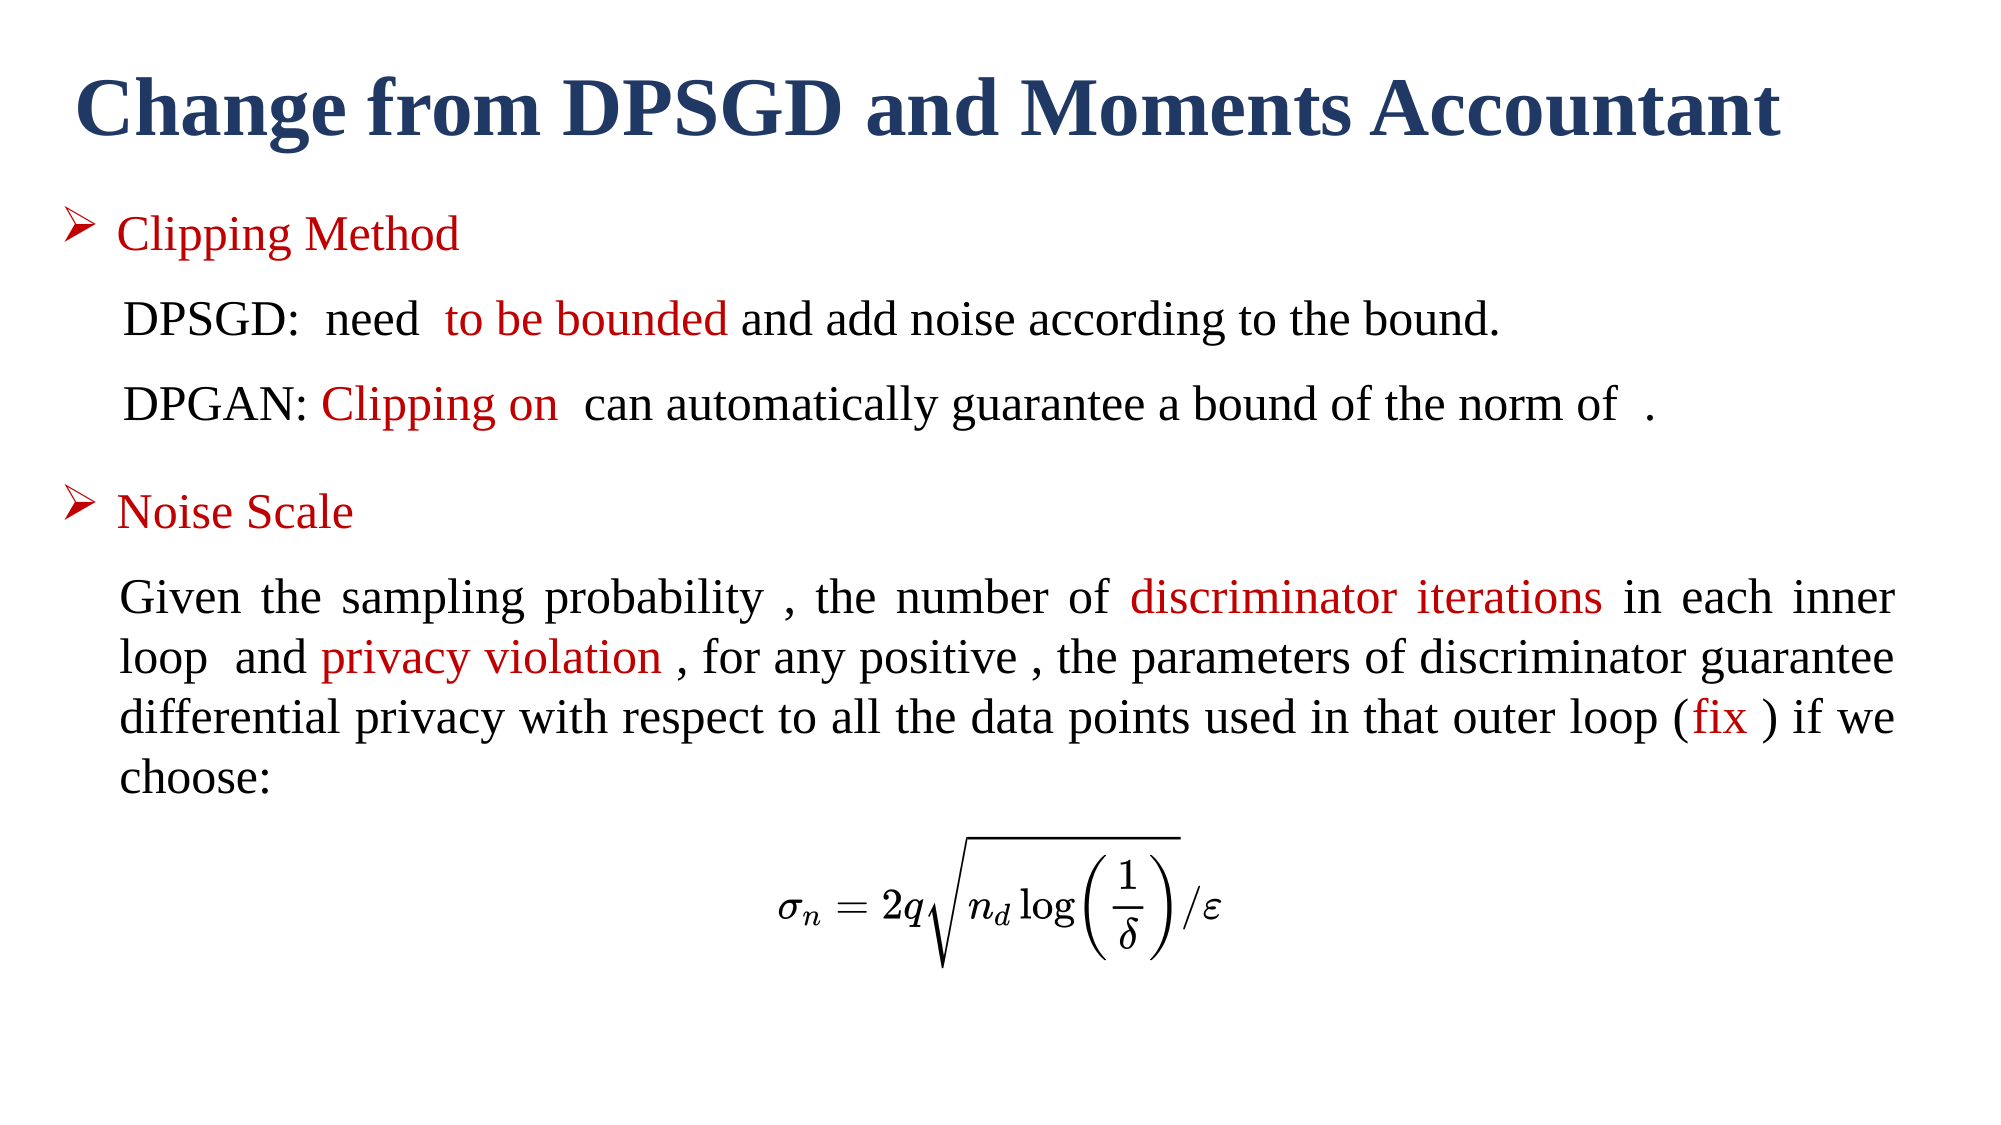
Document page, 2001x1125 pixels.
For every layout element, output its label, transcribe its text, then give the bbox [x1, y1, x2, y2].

picture [773, 831, 1227, 974]
text_box Change from DPSGD and Moments Accountant [59, 44, 2000, 159]
